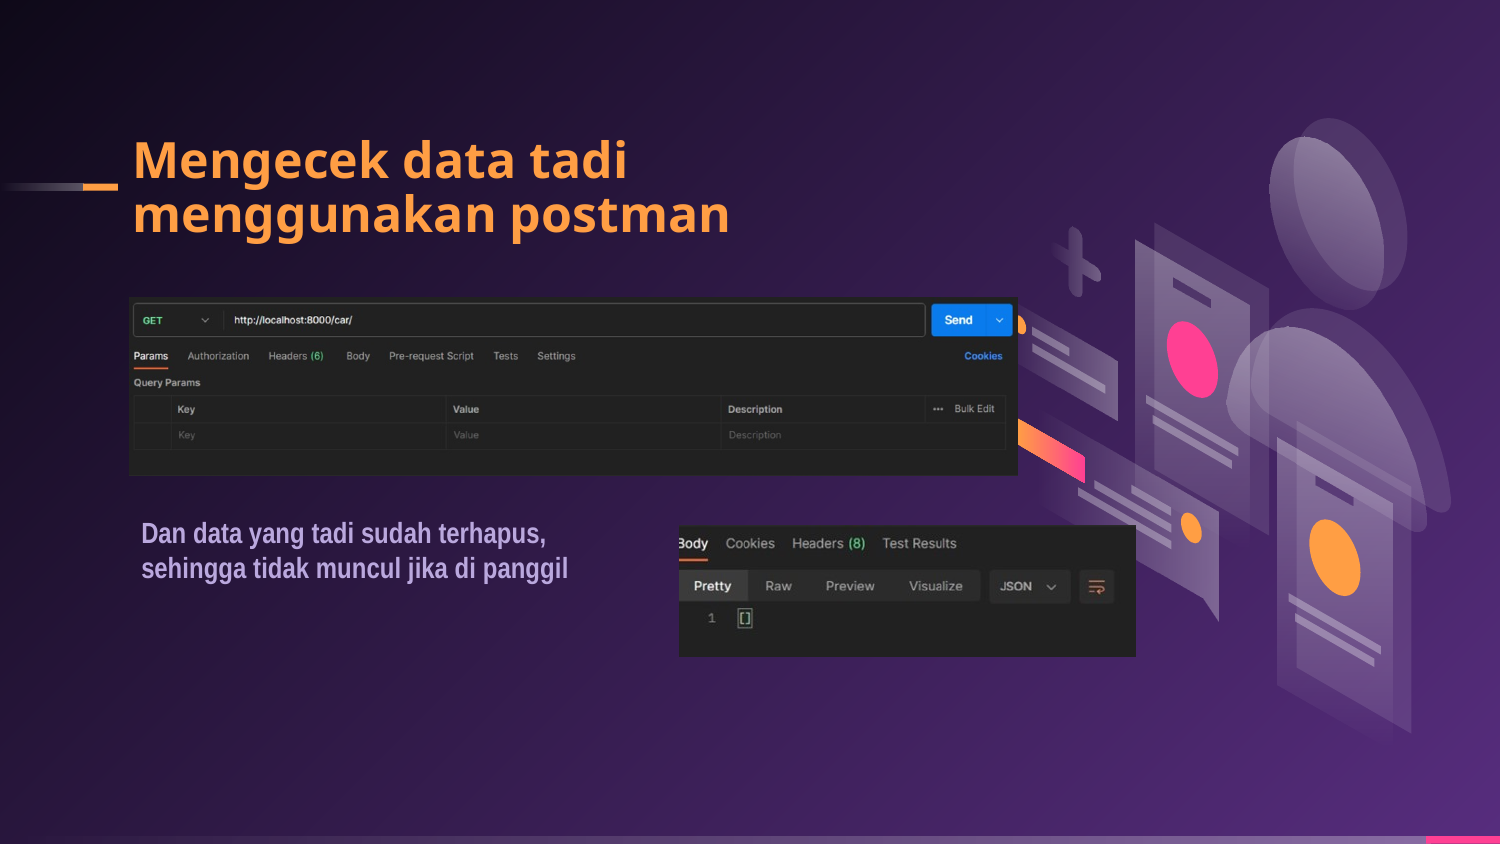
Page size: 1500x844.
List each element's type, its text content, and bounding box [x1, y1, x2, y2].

text_box Dan data yang tadi sudah terhapus, sehingga tidak muncul jika di panggil [126, 507, 674, 592]
picture [129, 297, 1018, 476]
picture [679, 524, 1136, 657]
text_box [1002, 117, 1452, 751]
title Mengecek data tadi menggunakan postman [132, 136, 997, 244]
